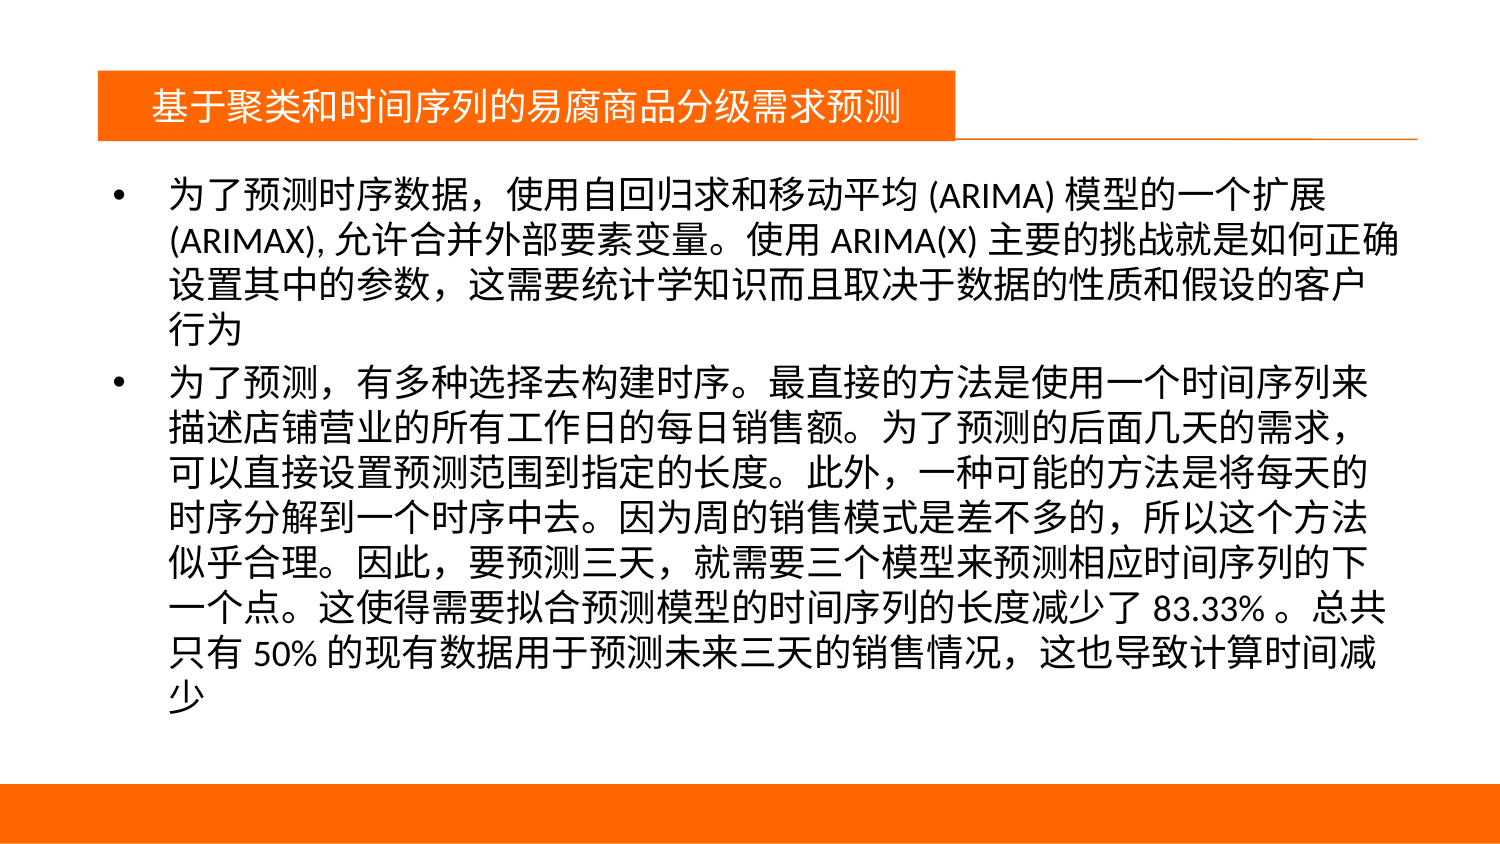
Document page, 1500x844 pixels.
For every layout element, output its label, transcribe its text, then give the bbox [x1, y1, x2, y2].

text_box 基于聚类和时间序列的易腐商品分级需求预测 [96, 68, 957, 143]
text_box 为了预测时序数据，使用自回归求和移动平均(ARIMA)模型的一个扩展(ARIMAX),允许合并外部要素变量。使用ARIMA(X)主要的挑战就是如何正确设置其中的参数，这需要统计学知识而且取决于数据的性质和假设的客户行为 为了预测，有多种选择去构建时序。最直接的方法是使用一个时间序列来描述店铺营业的所有工作日的每日销售额。为了预测的后面几天的需求，可以直接设置预测范围到指定的长度。此外，一种可能的方法是将每天的时序分解到一个时序中去。因为周的销售模式是差不多的，所以这个方法似乎合理。因此，要预测三天，就需要三个模型来预测相应时间序列的下一个点。这使得需要拟合预测模型的时间序列的长度减少了83.33%。总共只有50%的现有数据用于预测未来三天的销售情况，这也导致计算时间减少 [97, 164, 1418, 727]
text_box [99, 70, 130, 147]
text_box [0, 782, 1500, 844]
